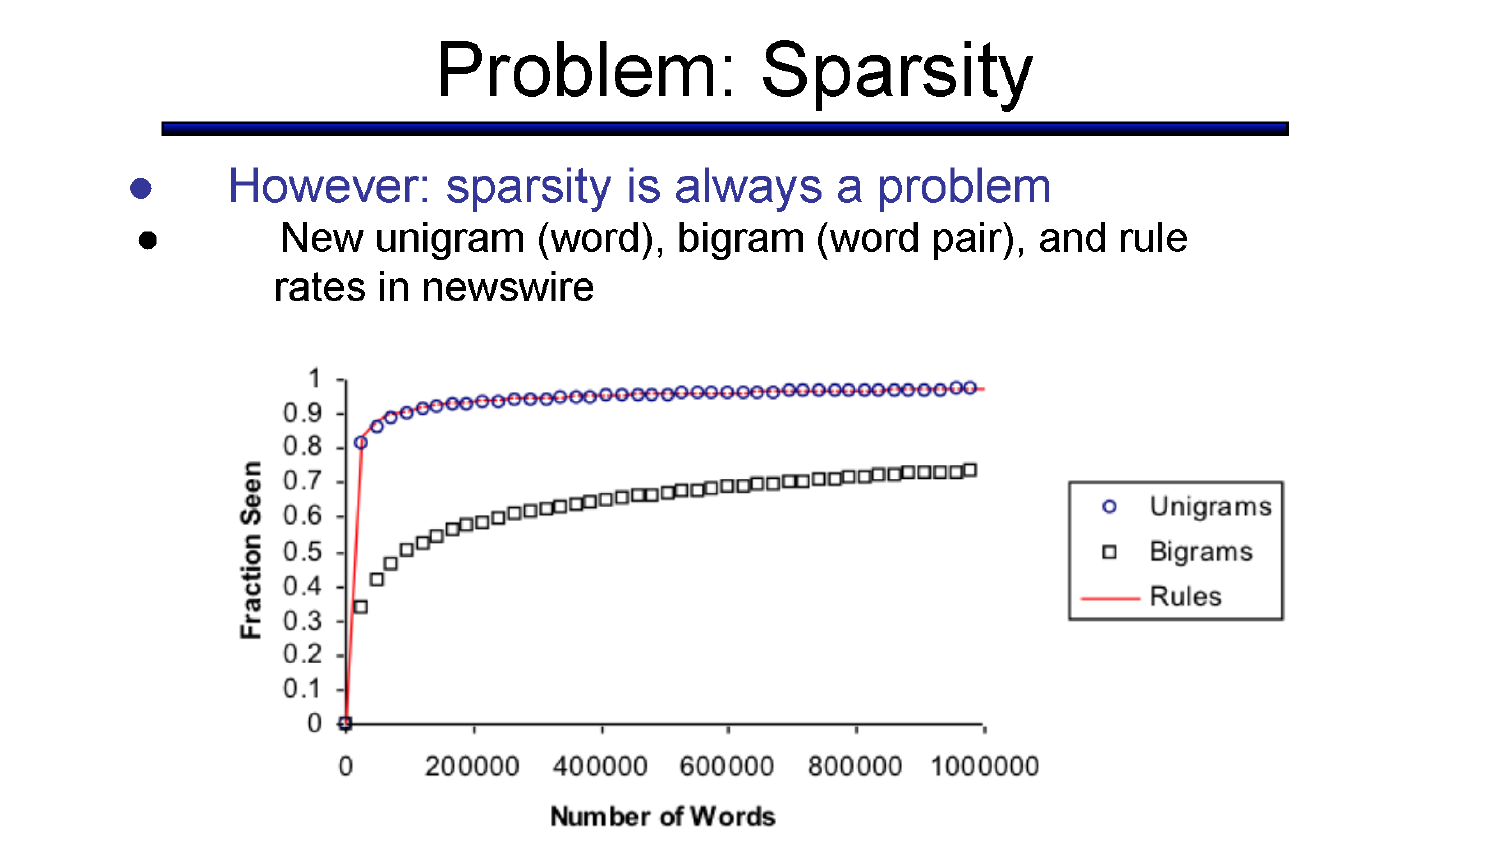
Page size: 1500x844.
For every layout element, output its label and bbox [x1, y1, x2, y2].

picture [119, 15, 1322, 844]
